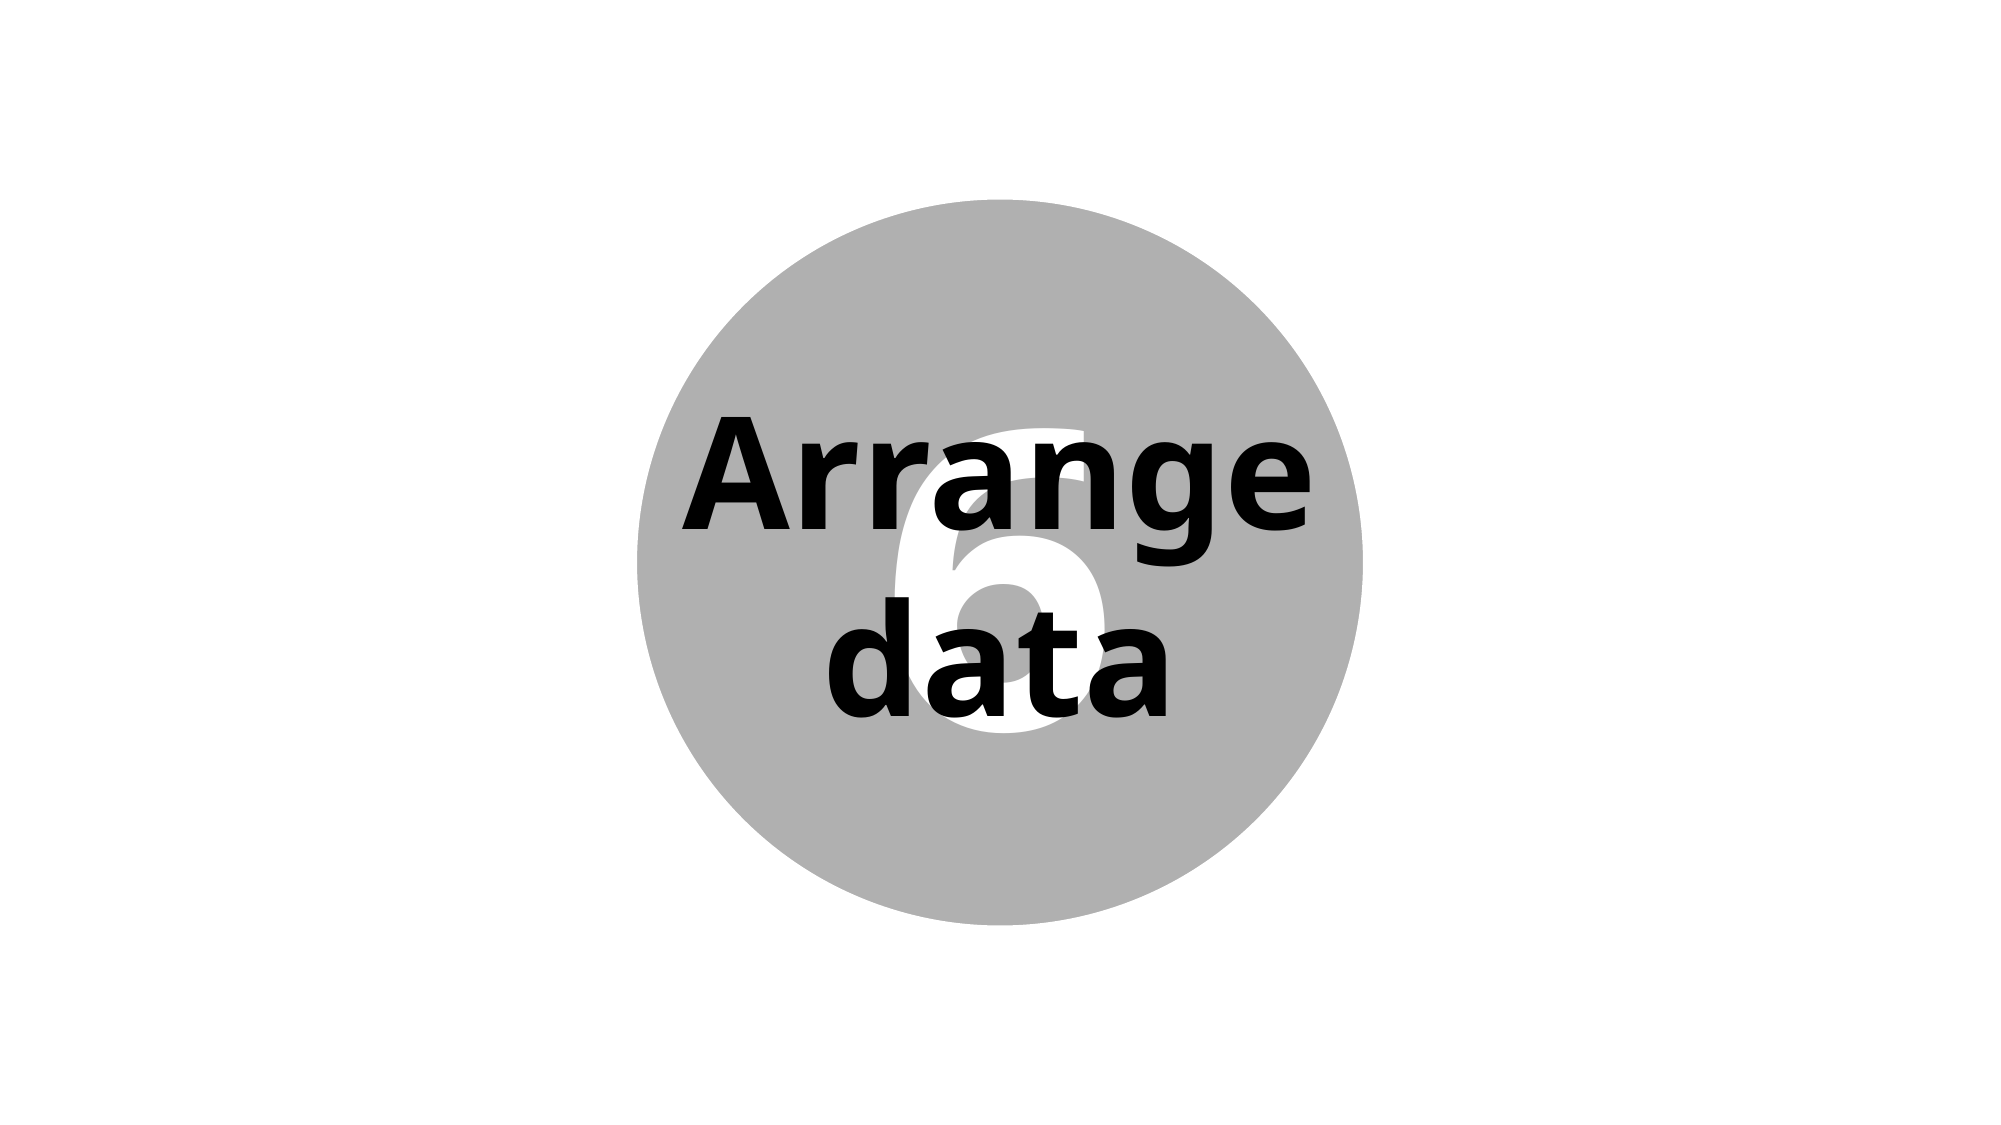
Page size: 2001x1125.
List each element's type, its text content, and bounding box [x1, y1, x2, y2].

text_box 6 [686, 756, 1314, 931]
text_box Arrange data [667, 365, 1333, 756]
text_box 6 [1333, 405, 1369, 720]
text_box 6 [689, 194, 1311, 365]
text_box 6 [631, 405, 667, 720]
